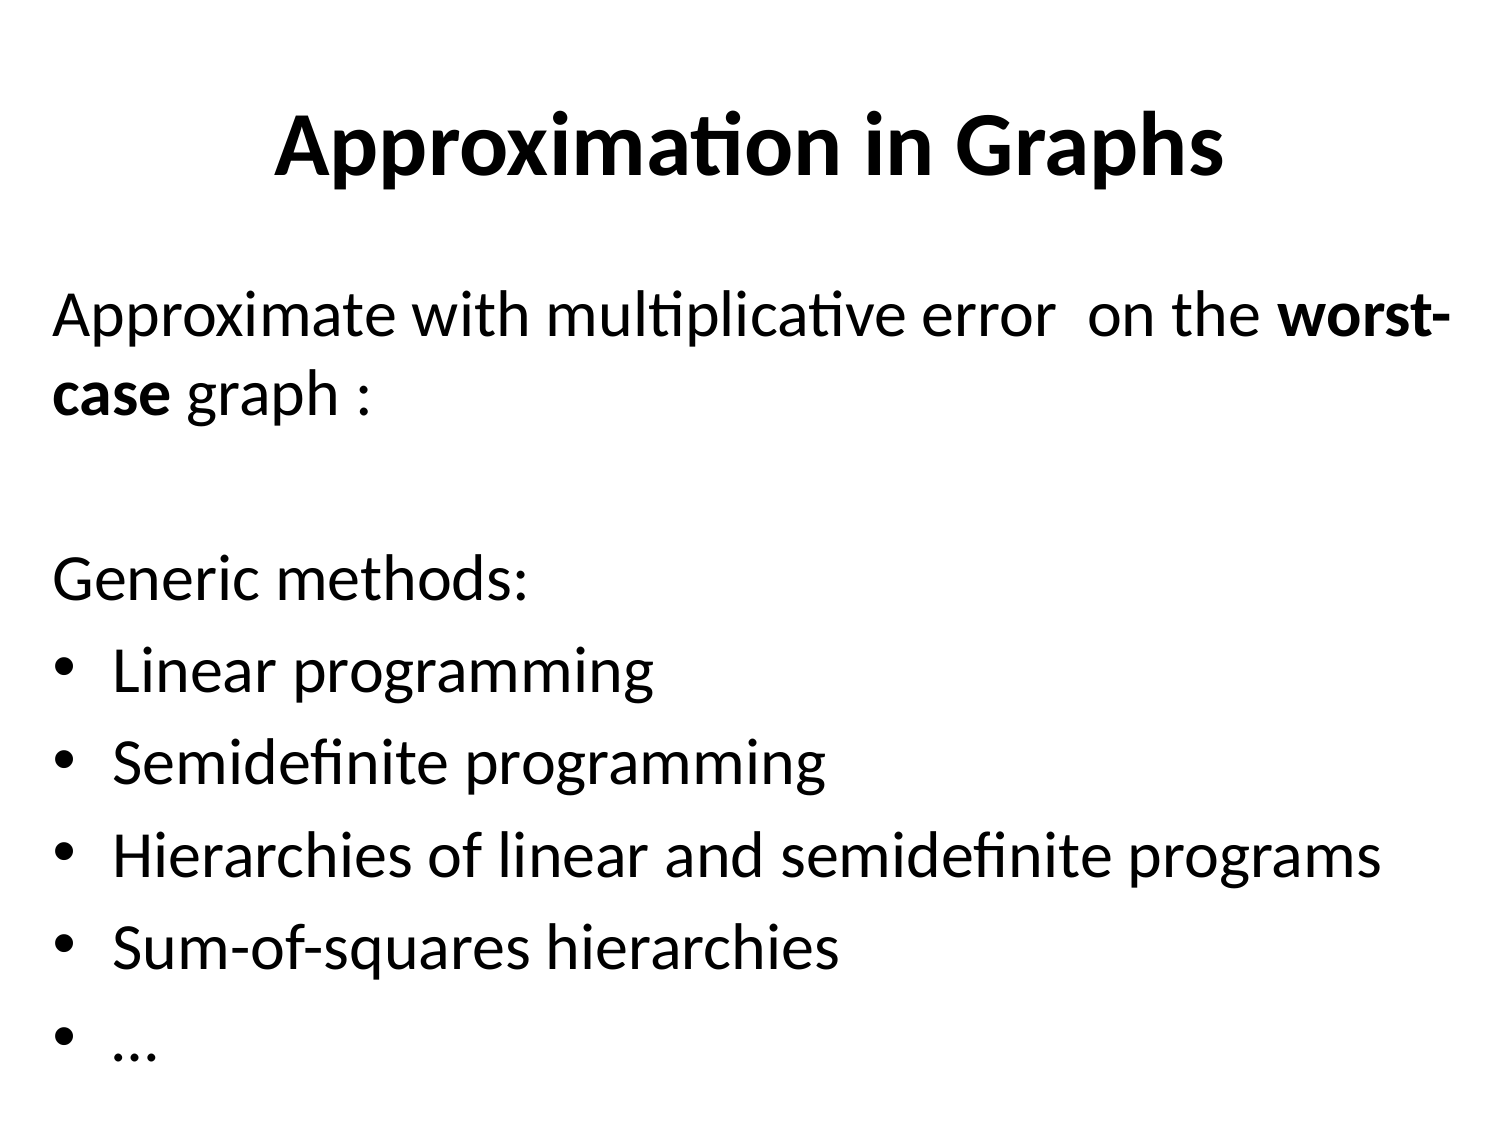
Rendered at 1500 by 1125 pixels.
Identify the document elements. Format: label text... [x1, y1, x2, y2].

title Approximation in Graphs [75, 45, 1425, 233]
